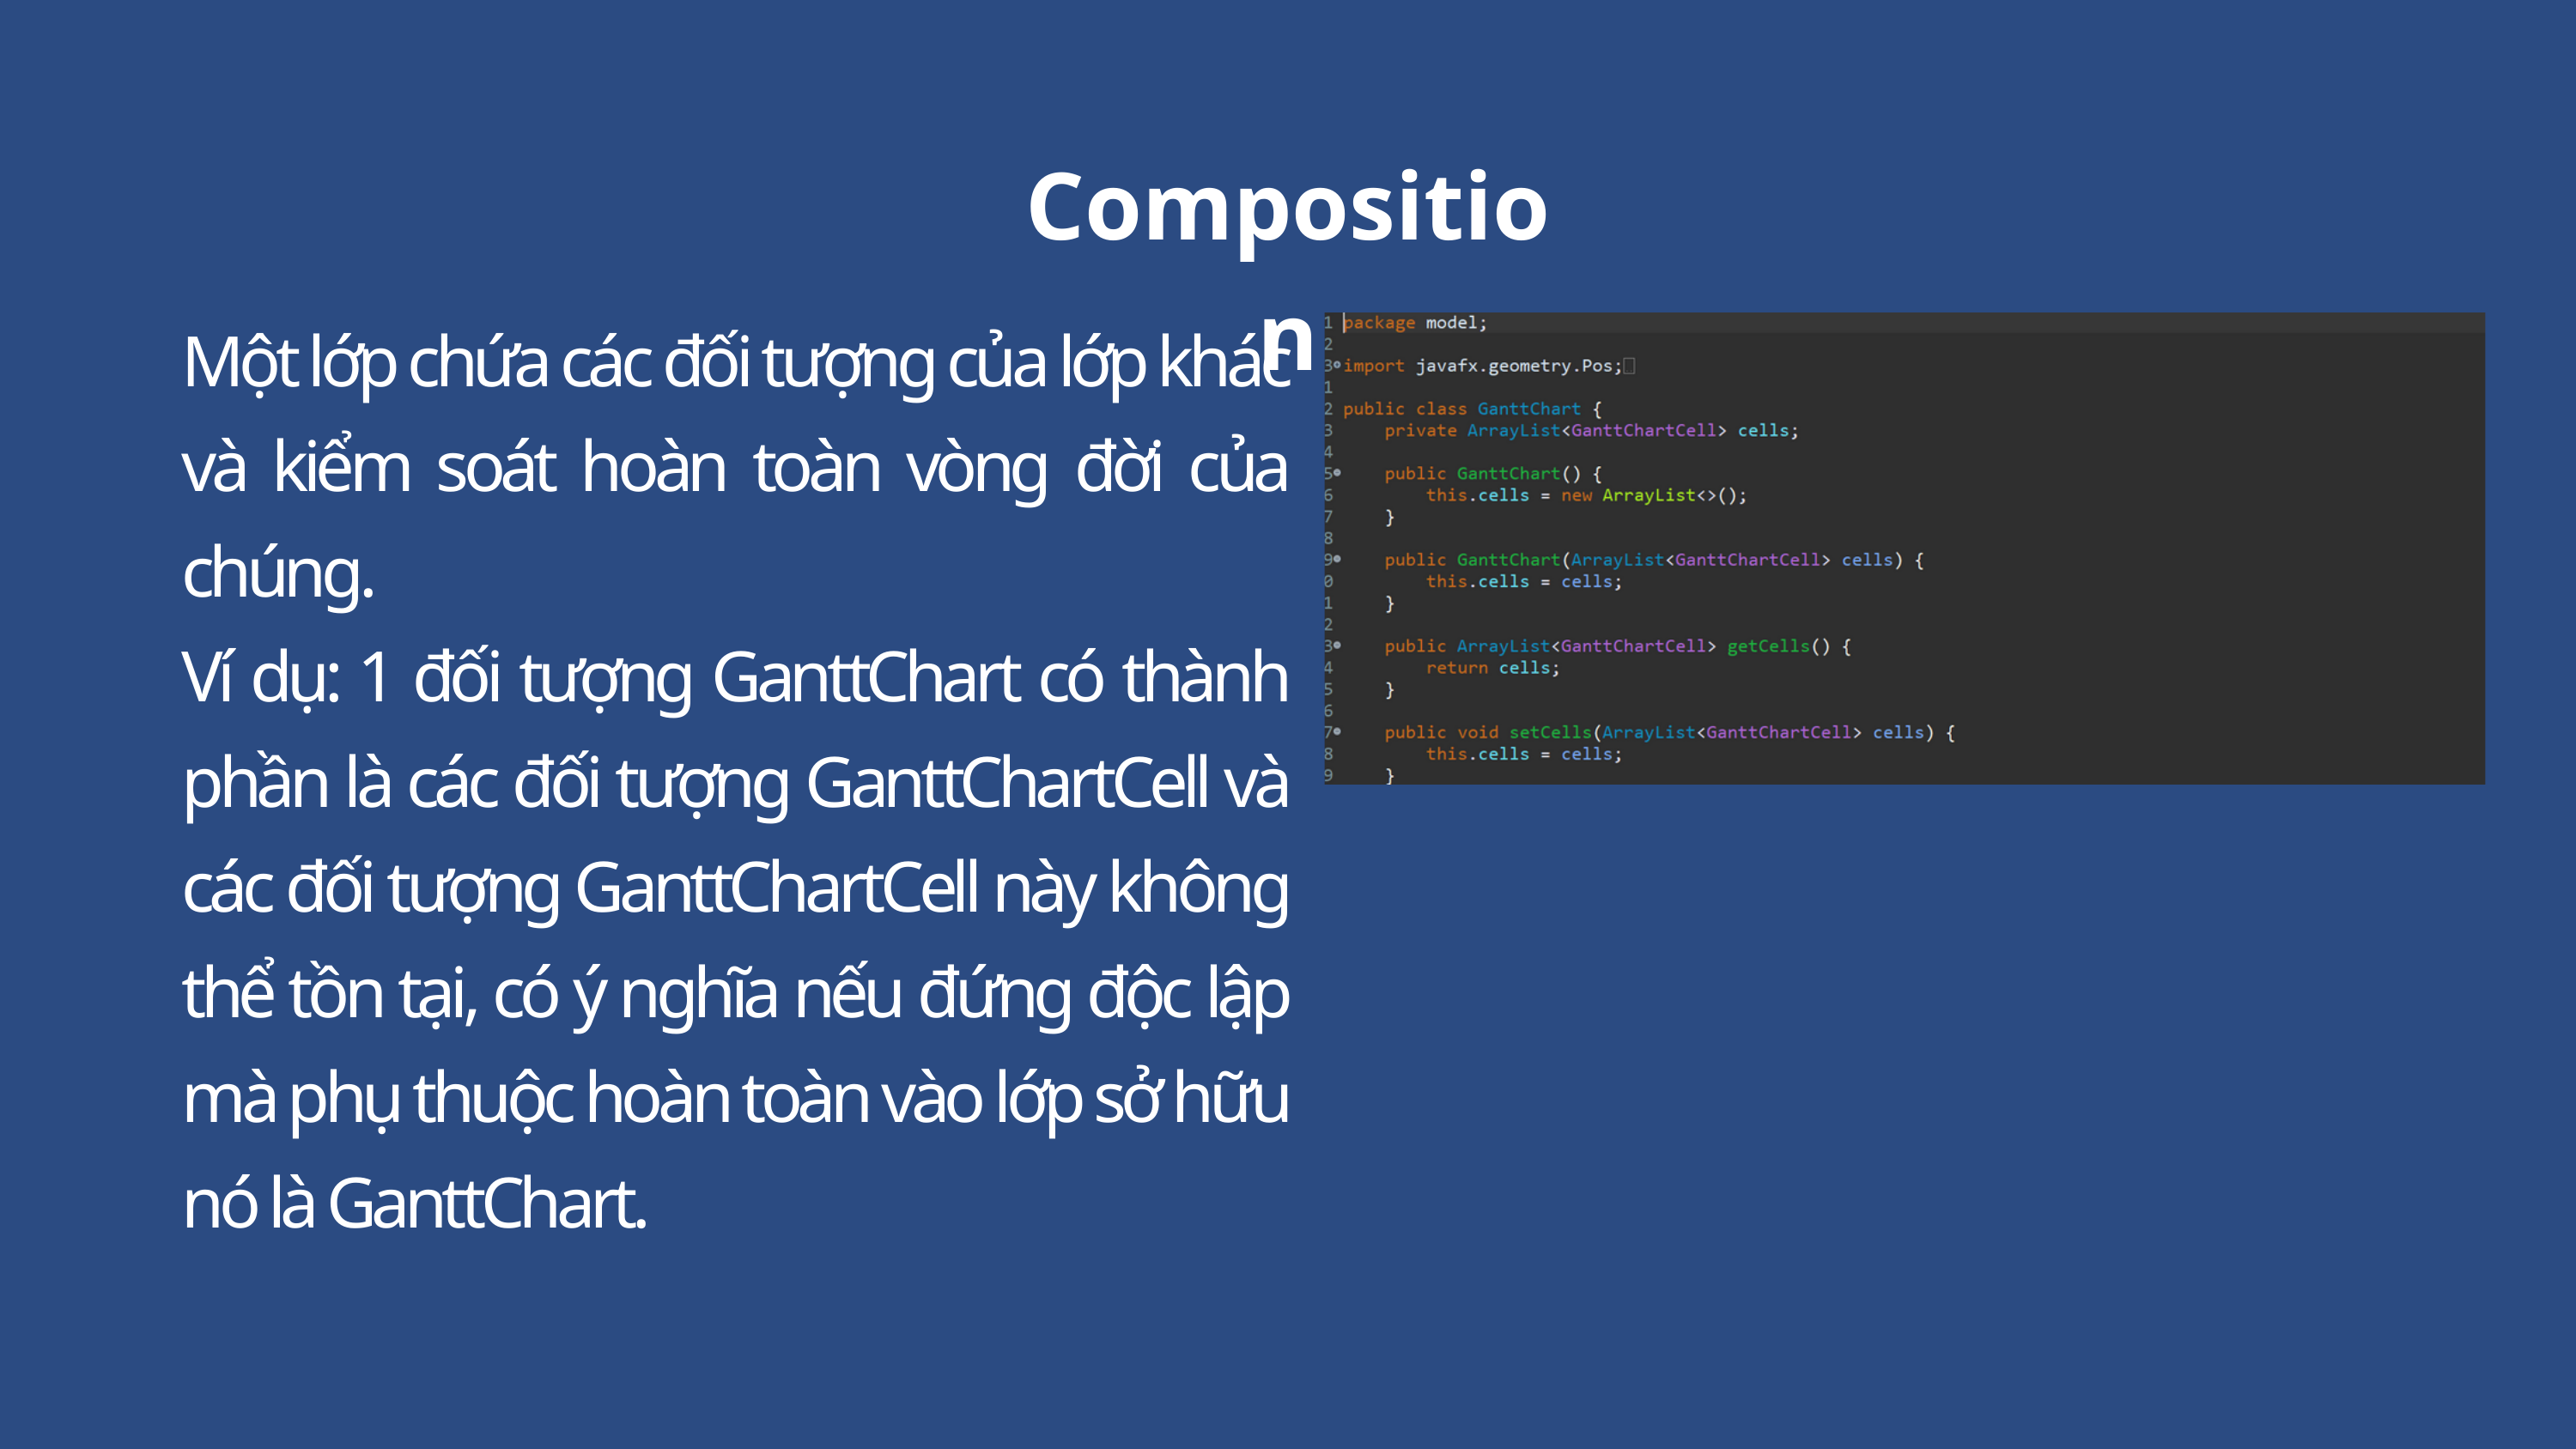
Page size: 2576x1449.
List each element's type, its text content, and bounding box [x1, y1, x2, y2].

text_box [1324, 312, 2486, 785]
text_box Một lớp chứa các đối tượng của lớp khác và kiểm soát hoàn toàn vòng đời của chúng. Ví dụ: 1 đối tượng GanttChart có thành phần là các đối tượng GanttChartCell và các đối tượng GanttChartCell này không thể tồn tại, có ý nghĩa nếu đứng độc lập mà phụ thuộc hoàn toàn vào lớp sở hữu nó là GanttChart. [181, 294, 1288, 1242]
text_box Composition [1013, 128, 1563, 390]
